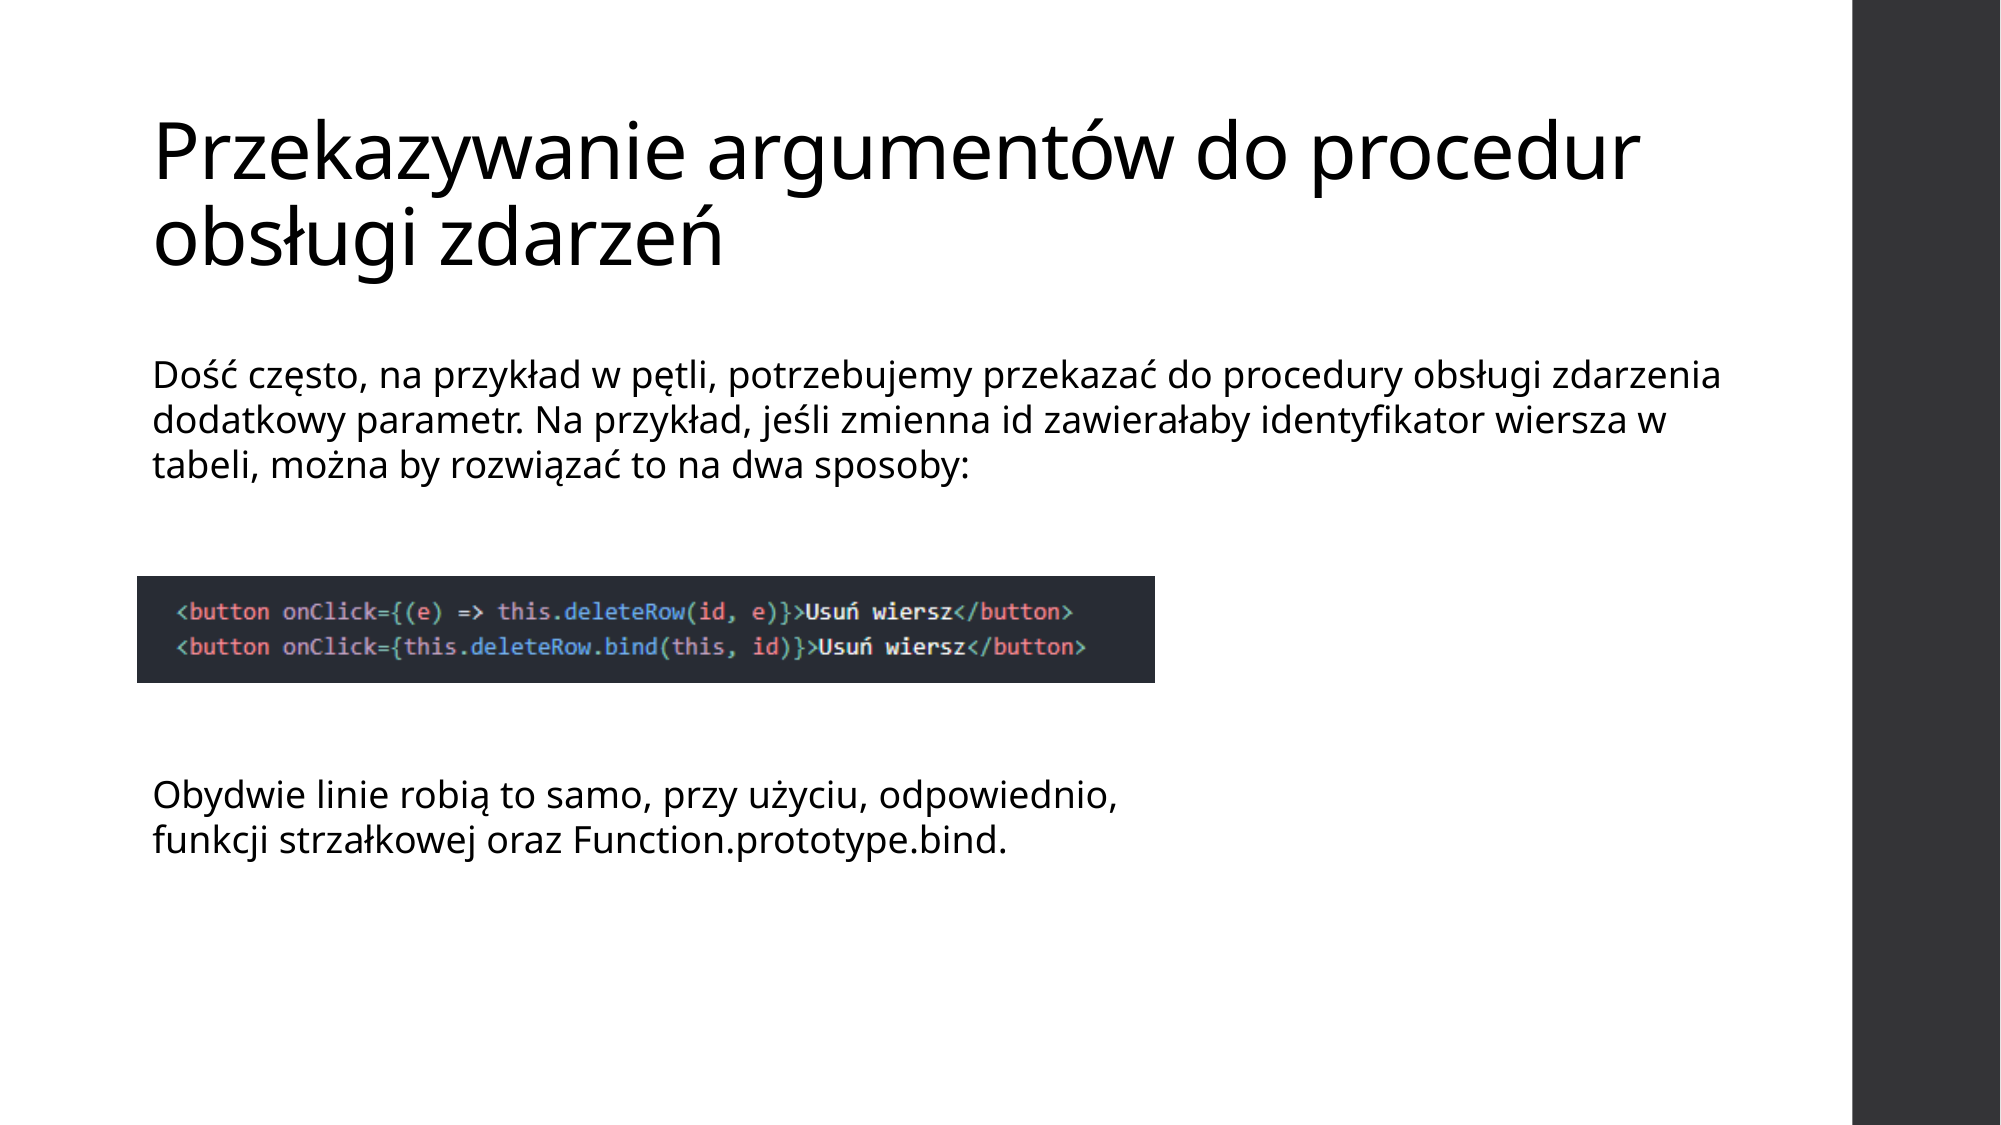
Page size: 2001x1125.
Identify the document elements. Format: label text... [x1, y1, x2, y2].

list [137, 576, 1155, 683]
text_box Obydwie linie robią to samo, przy użyciu, odpowiednio, funkcji strzałkowej oraz Function.prototype.bind. [137, 764, 1138, 869]
text_box Przekazywanie argumentów do procedur obsługi zdarzeń [137, 72, 1728, 291]
text_box Dość często, na przykład w pętli, potrzebujemy przekazać do procedury obsługi zdarzenia dodatkowy parametr. Na przykład, jeśli zmienna id zawierałaby identyfikator wiersza w tabeli, można by rozwiązać to na dwa sposoby: [137, 343, 1786, 494]
